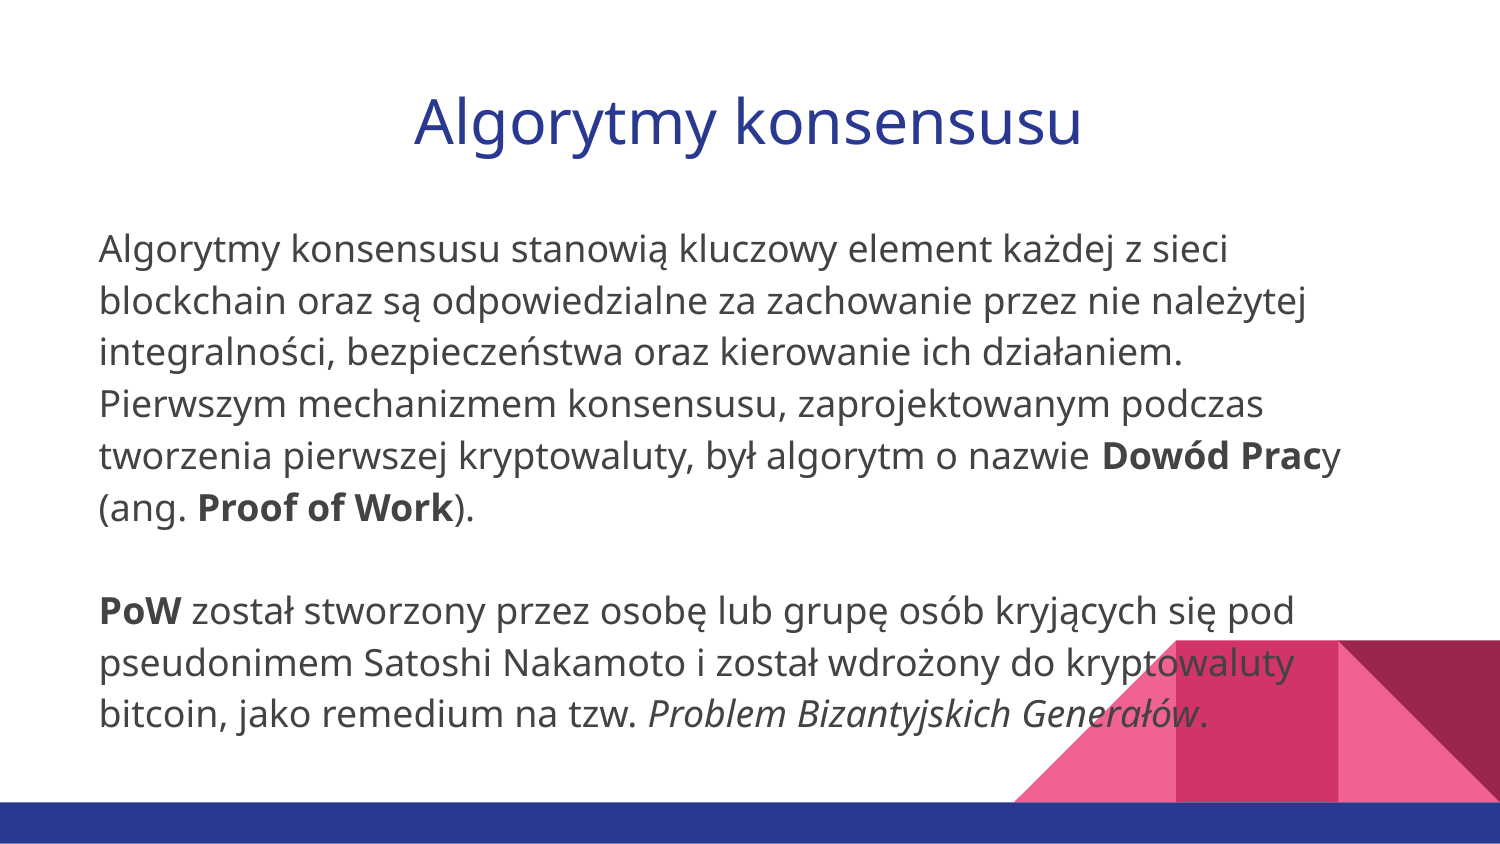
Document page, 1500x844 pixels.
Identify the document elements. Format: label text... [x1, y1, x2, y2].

title Algorytmy konsensusu [51, 67, 1449, 167]
list Algorytmy konsensusu stanowią kluczowy element każdej z sieci blockchain oraz są odpowiedzialne za zachowanie przez nie należytej integralności, bezpieczeństwa oraz kierowanie ich działaniem. Pierwszym mechanizmem konsensusu, zaprojektowanym podczas tworzenia pierwszej kryptowaluty, był algorytm o nazwie Dowód Pracy (ang. Proof of Work). PoW został stworzony przez osobę lub grupę osób kryjących się pod pseudonimem Satoshi Nakamoto i został wdrożony do kryptowaluty bitcoin, jako remedium na tzw. Problem Bizantyjskich Generałów. [83, 203, 1383, 751]
